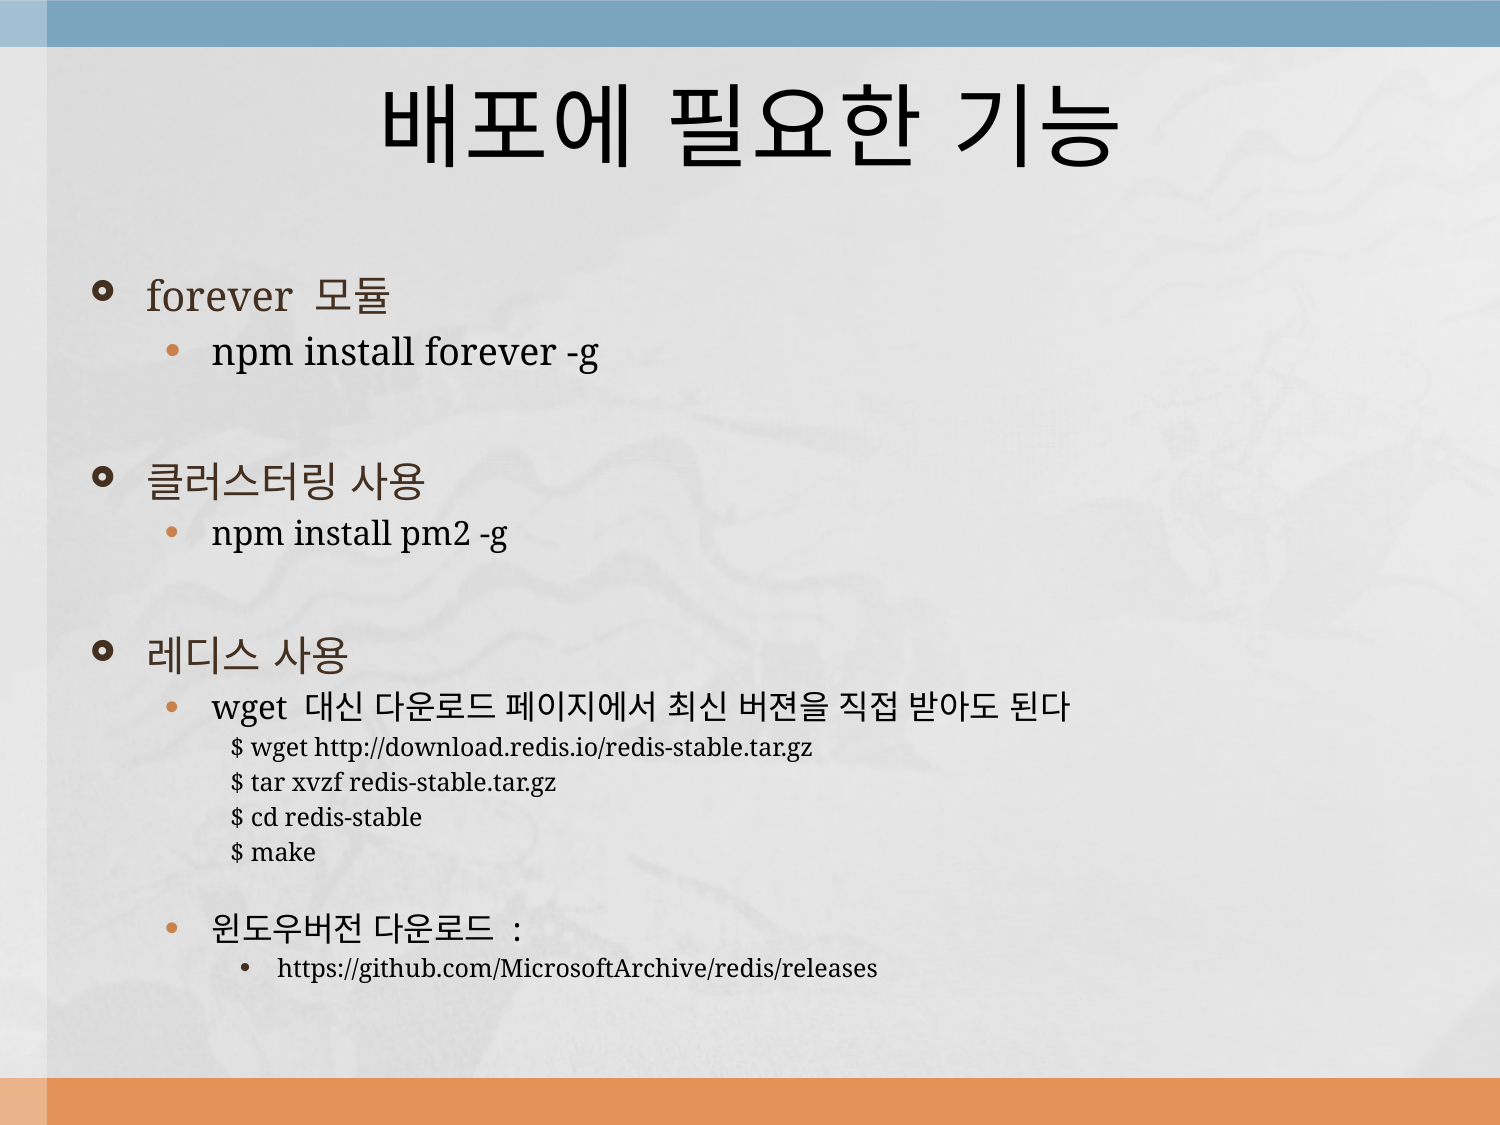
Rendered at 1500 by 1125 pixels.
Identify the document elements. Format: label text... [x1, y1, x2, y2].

title 배포에 필요한 기능 [49, 46, 1454, 202]
list forever 모듈 npm install forever -g 클러스터링 사용 npm install pm2 -g 레디스 사용 wget 대신 다운로드 페이지에서 최신 버젼을 직접 받아도 된다 $ wget http://download.redis.io/redis-stable.tar.gz $ tar xvzf redis-stable.tar.gz $ cd redis-stable $ make 윈도우버전 다운로드 : https://github.com/MicrosoftArchive/redis/releases [75, 262, 1425, 1005]
